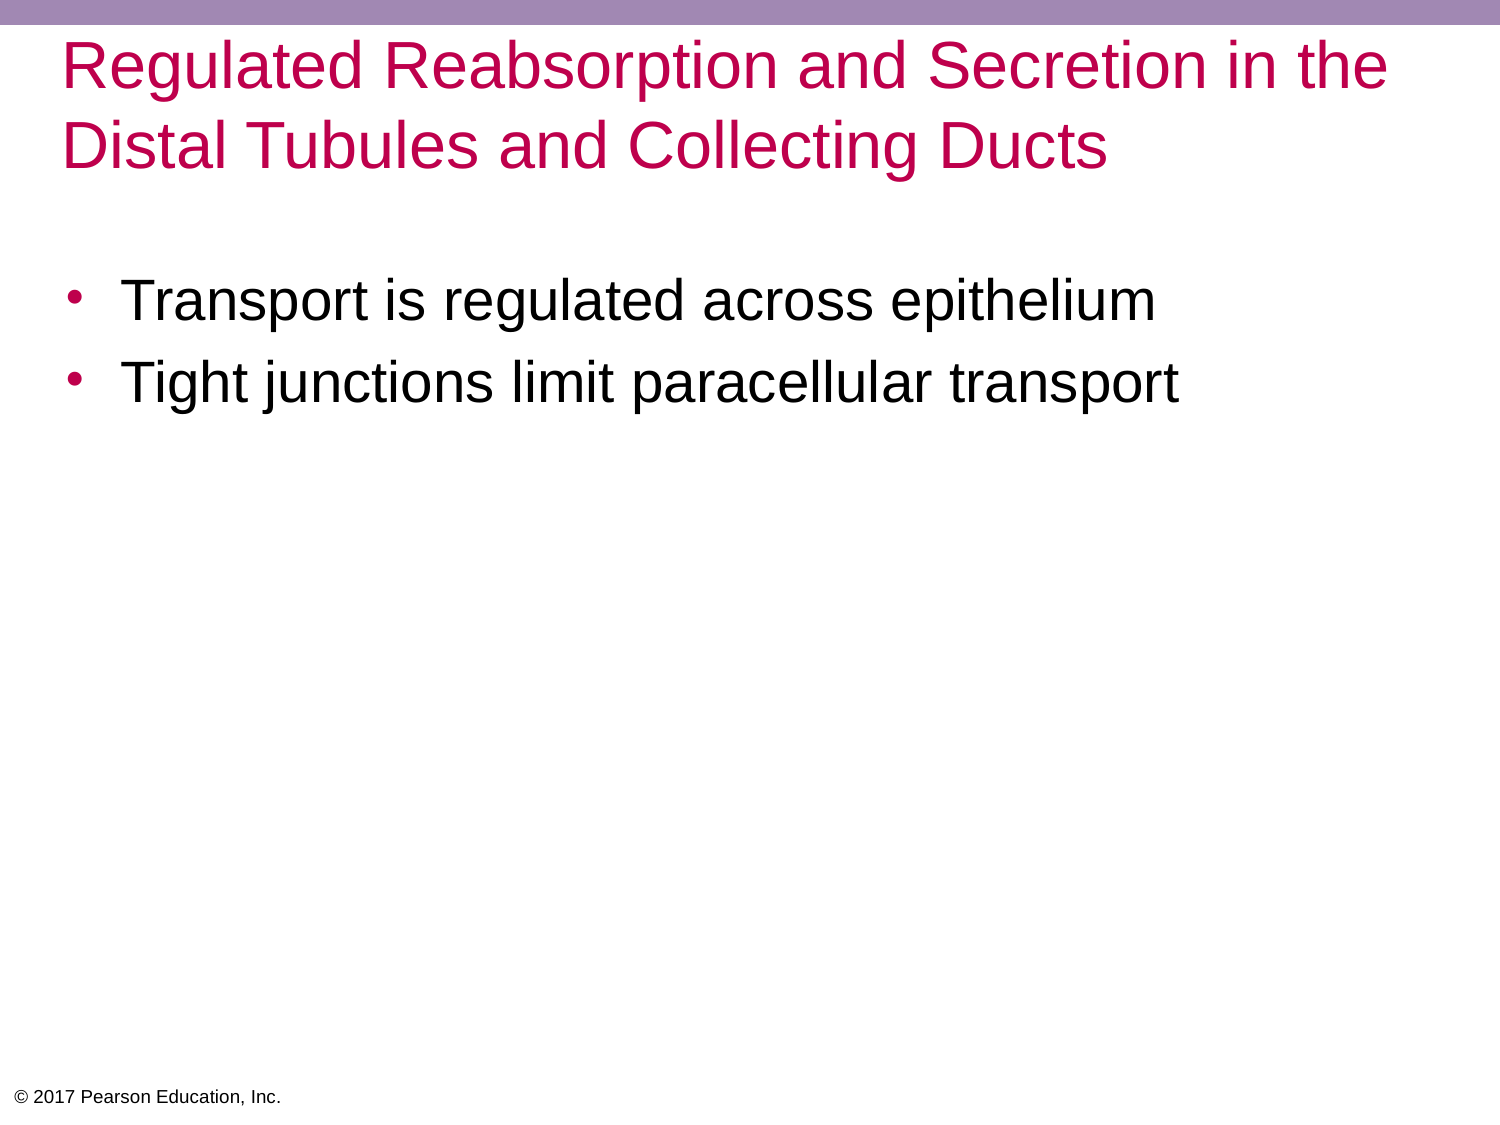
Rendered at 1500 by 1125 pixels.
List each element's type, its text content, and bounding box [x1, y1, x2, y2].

title Regulated Reabsorption and Secretion in the Distal Tubules and Collecting Ducts [46, 14, 1500, 192]
list Transport is regulated across epithelium Tight junctions limit paracellular transport [49, 254, 1450, 1038]
